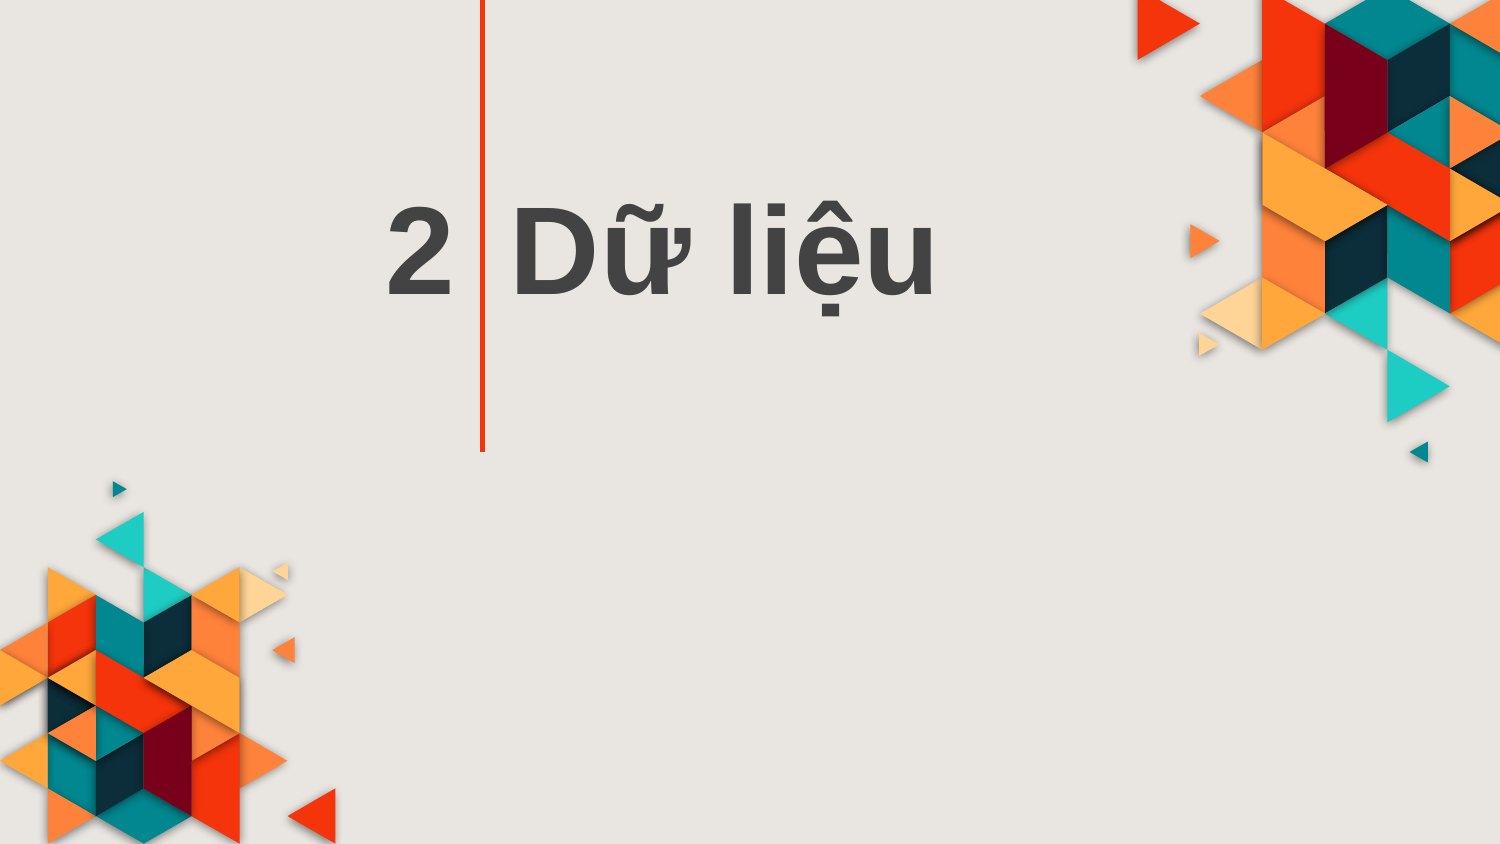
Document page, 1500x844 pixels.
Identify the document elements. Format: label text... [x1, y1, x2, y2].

title Dữ liệu [494, 184, 1229, 403]
title 2 [229, 184, 470, 293]
